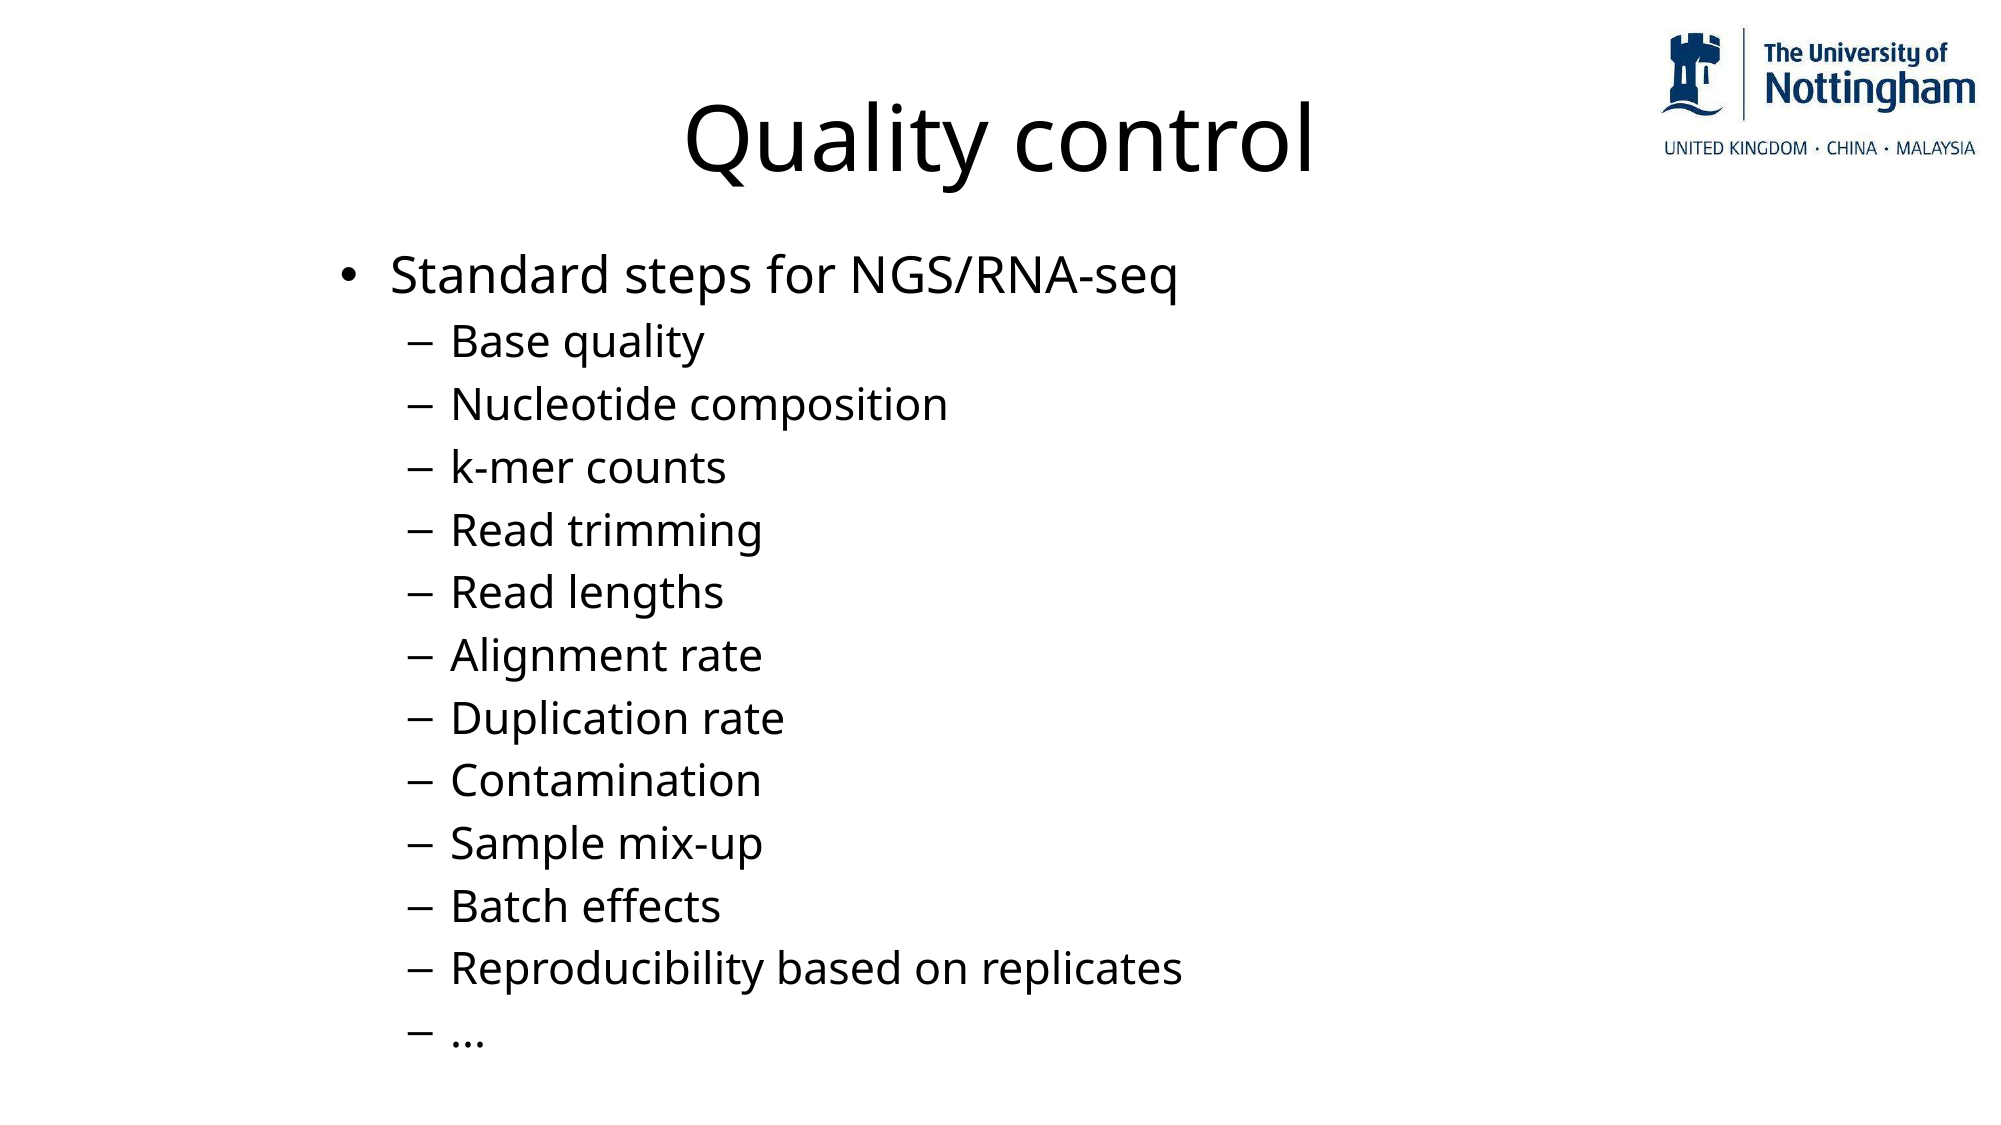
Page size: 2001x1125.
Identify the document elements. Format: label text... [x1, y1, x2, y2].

text_box Quality control [324, 59, 1675, 210]
picture [1654, 18, 1982, 164]
text_box Standard steps for NGS/RNA-seq Base quality Nucleotide composition k-mer counts Read trimming Read lengths Alignment rate Duplication rate Contamination Sample mix-up Batch effects Reproducibility based on replicates ... [324, 234, 1675, 1065]
